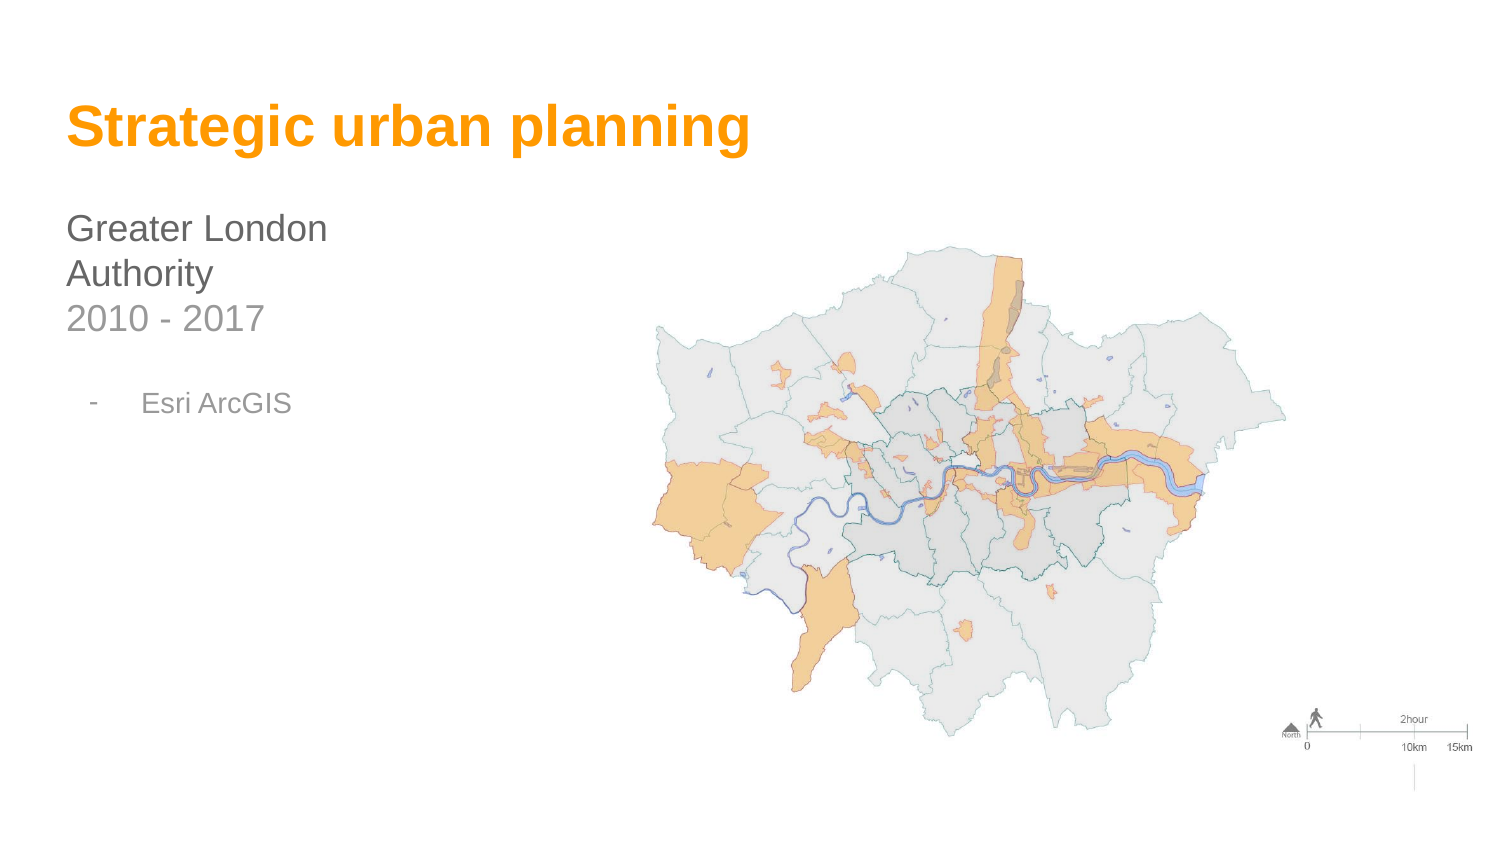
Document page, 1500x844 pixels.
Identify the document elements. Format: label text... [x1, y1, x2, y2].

title Strategic urban planning [51, 72, 379, 167]
picture [384, 54, 1500, 844]
list Greater London Authority 2010 - 2017 Esri ArcGIS [51, 189, 379, 750]
